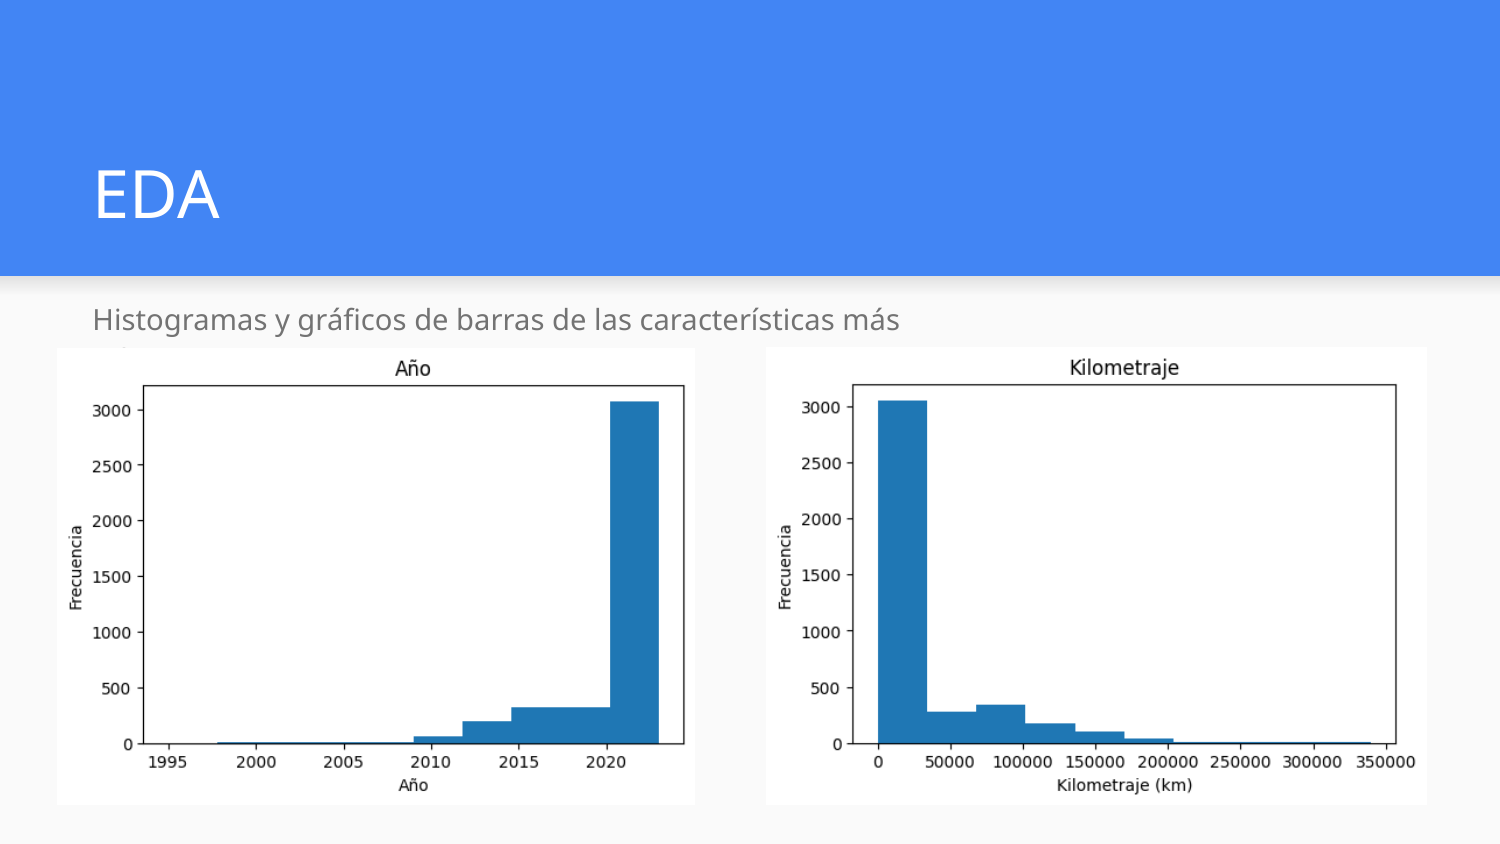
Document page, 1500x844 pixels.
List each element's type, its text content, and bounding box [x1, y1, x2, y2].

picture [766, 346, 1427, 806]
title EDA [77, 121, 1427, 248]
picture [57, 347, 696, 805]
list Histogramas y gráficos de barras de las características más relevantes: [77, 280, 1032, 379]
